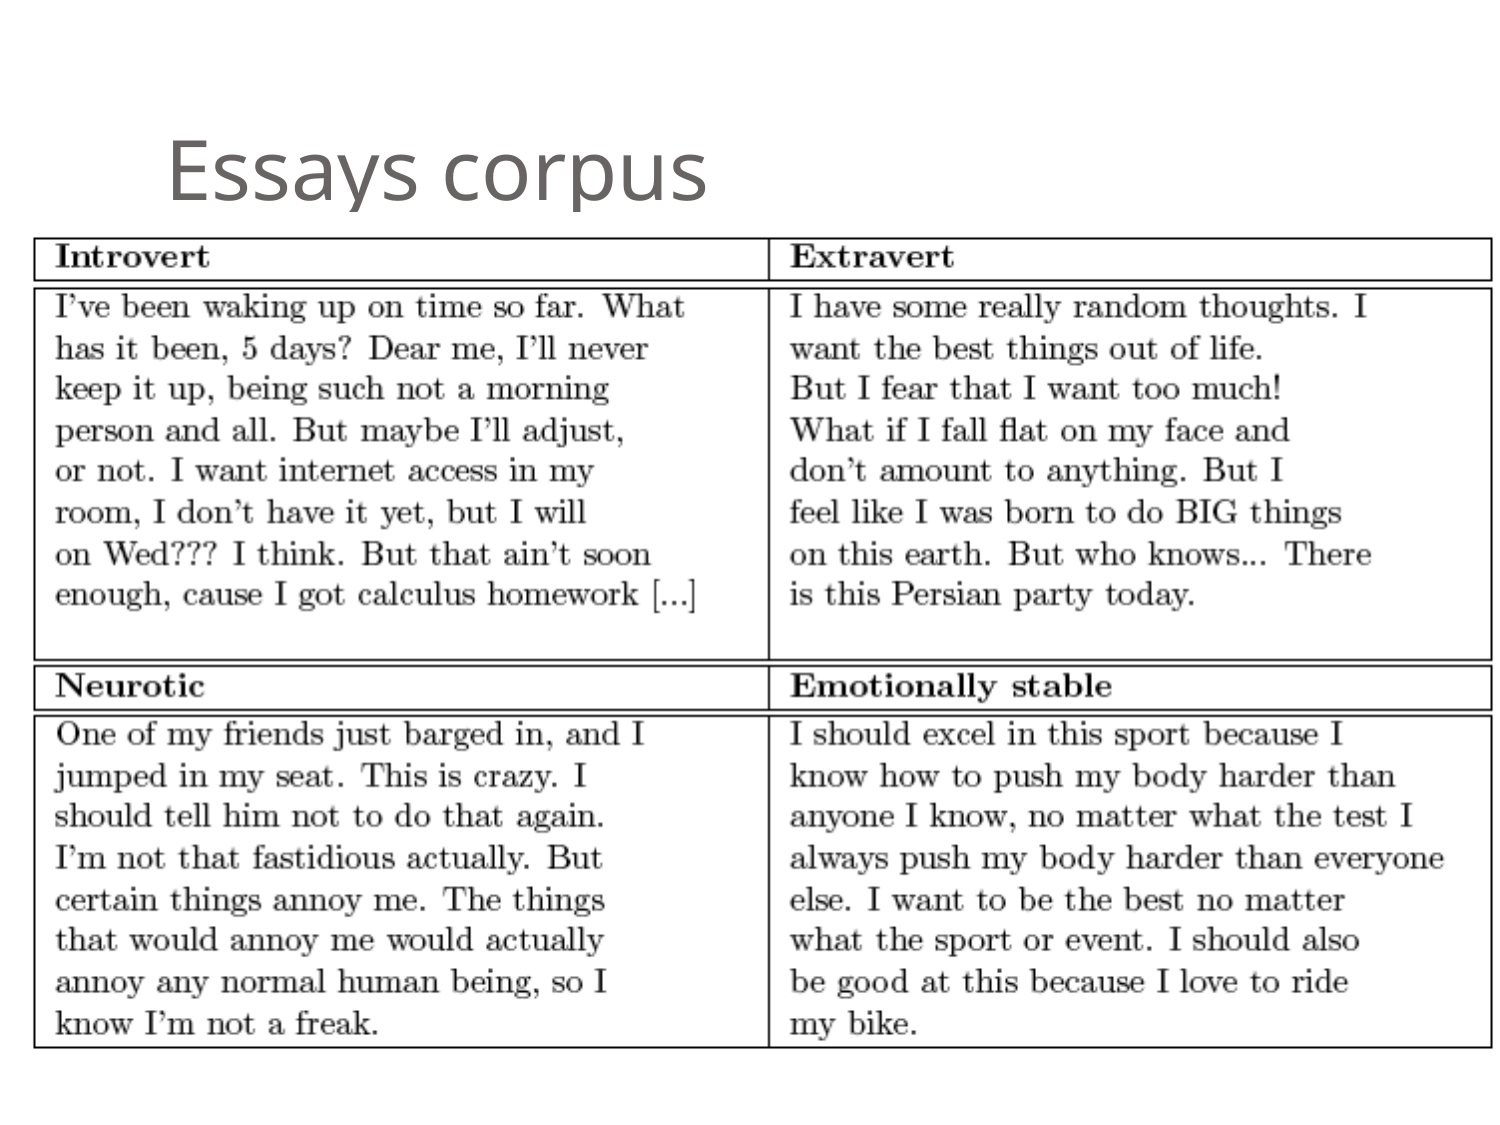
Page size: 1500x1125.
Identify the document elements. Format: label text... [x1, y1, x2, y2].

picture [12, 212, 1500, 1061]
title Essays corpus [149, 44, 1426, 211]
